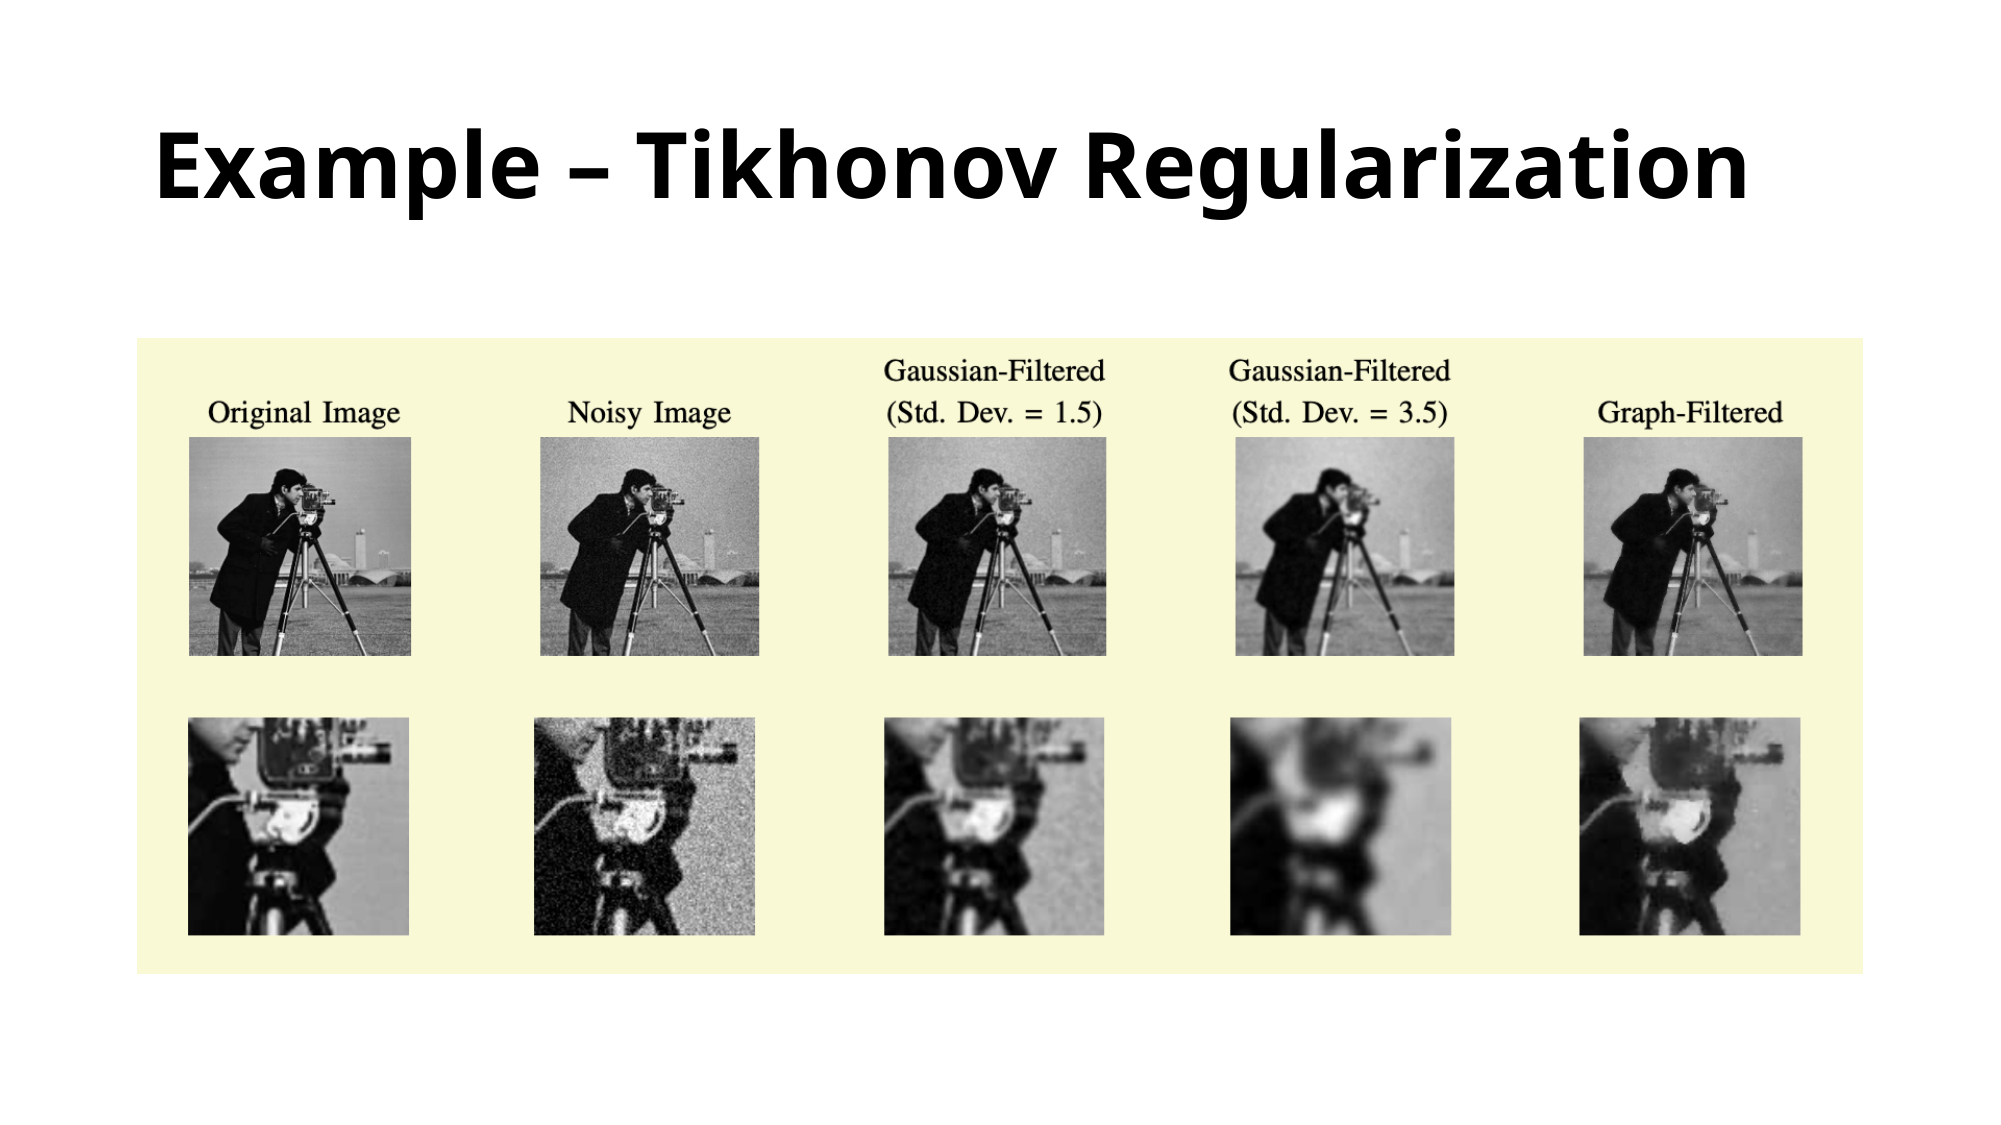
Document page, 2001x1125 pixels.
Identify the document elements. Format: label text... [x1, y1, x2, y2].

title Example – Tikhonov Regularization [137, 59, 1863, 278]
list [137, 338, 1863, 975]
